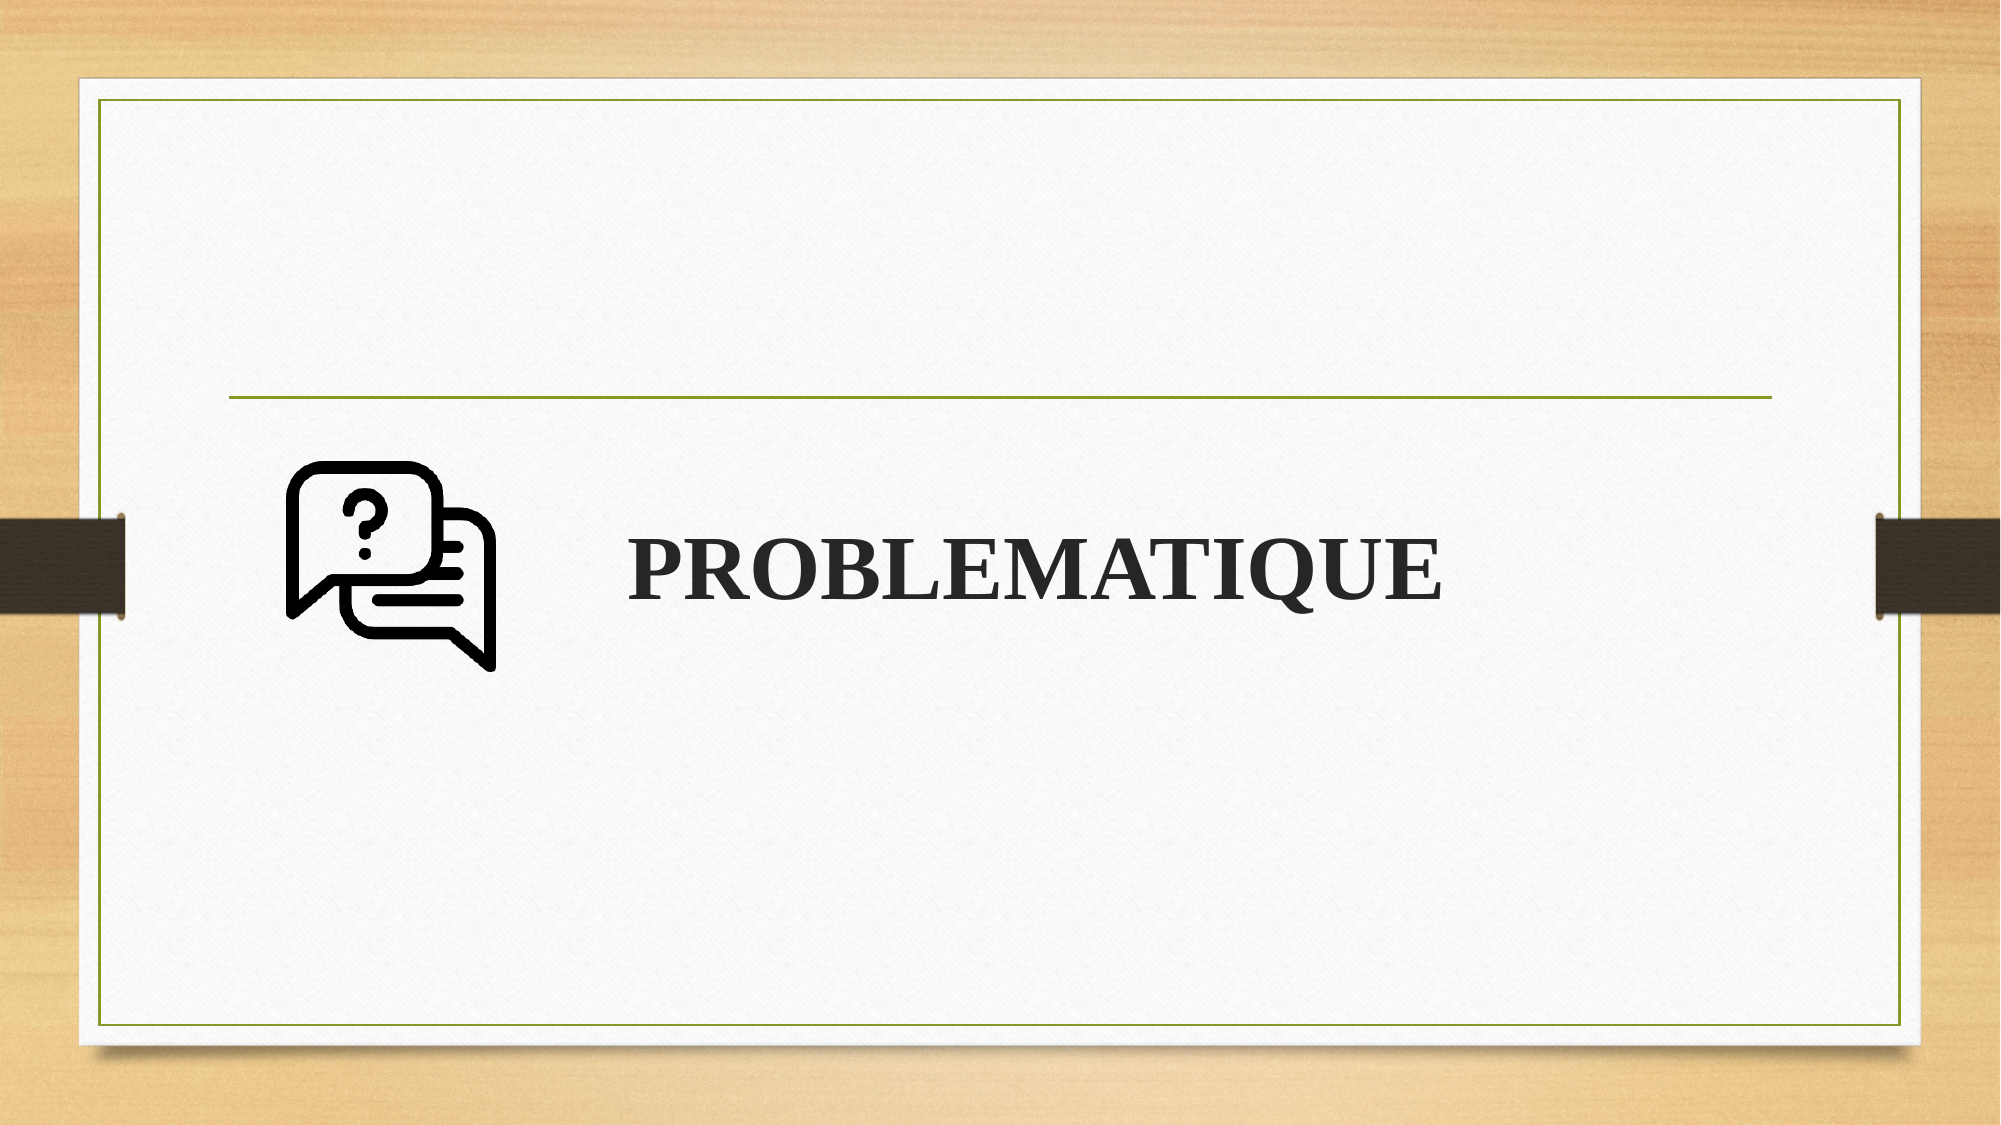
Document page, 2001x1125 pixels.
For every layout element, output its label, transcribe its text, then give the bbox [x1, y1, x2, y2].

title PROBLEMATIQUE [174, 453, 1900, 672]
picture [0, 0, 2001, 1125]
